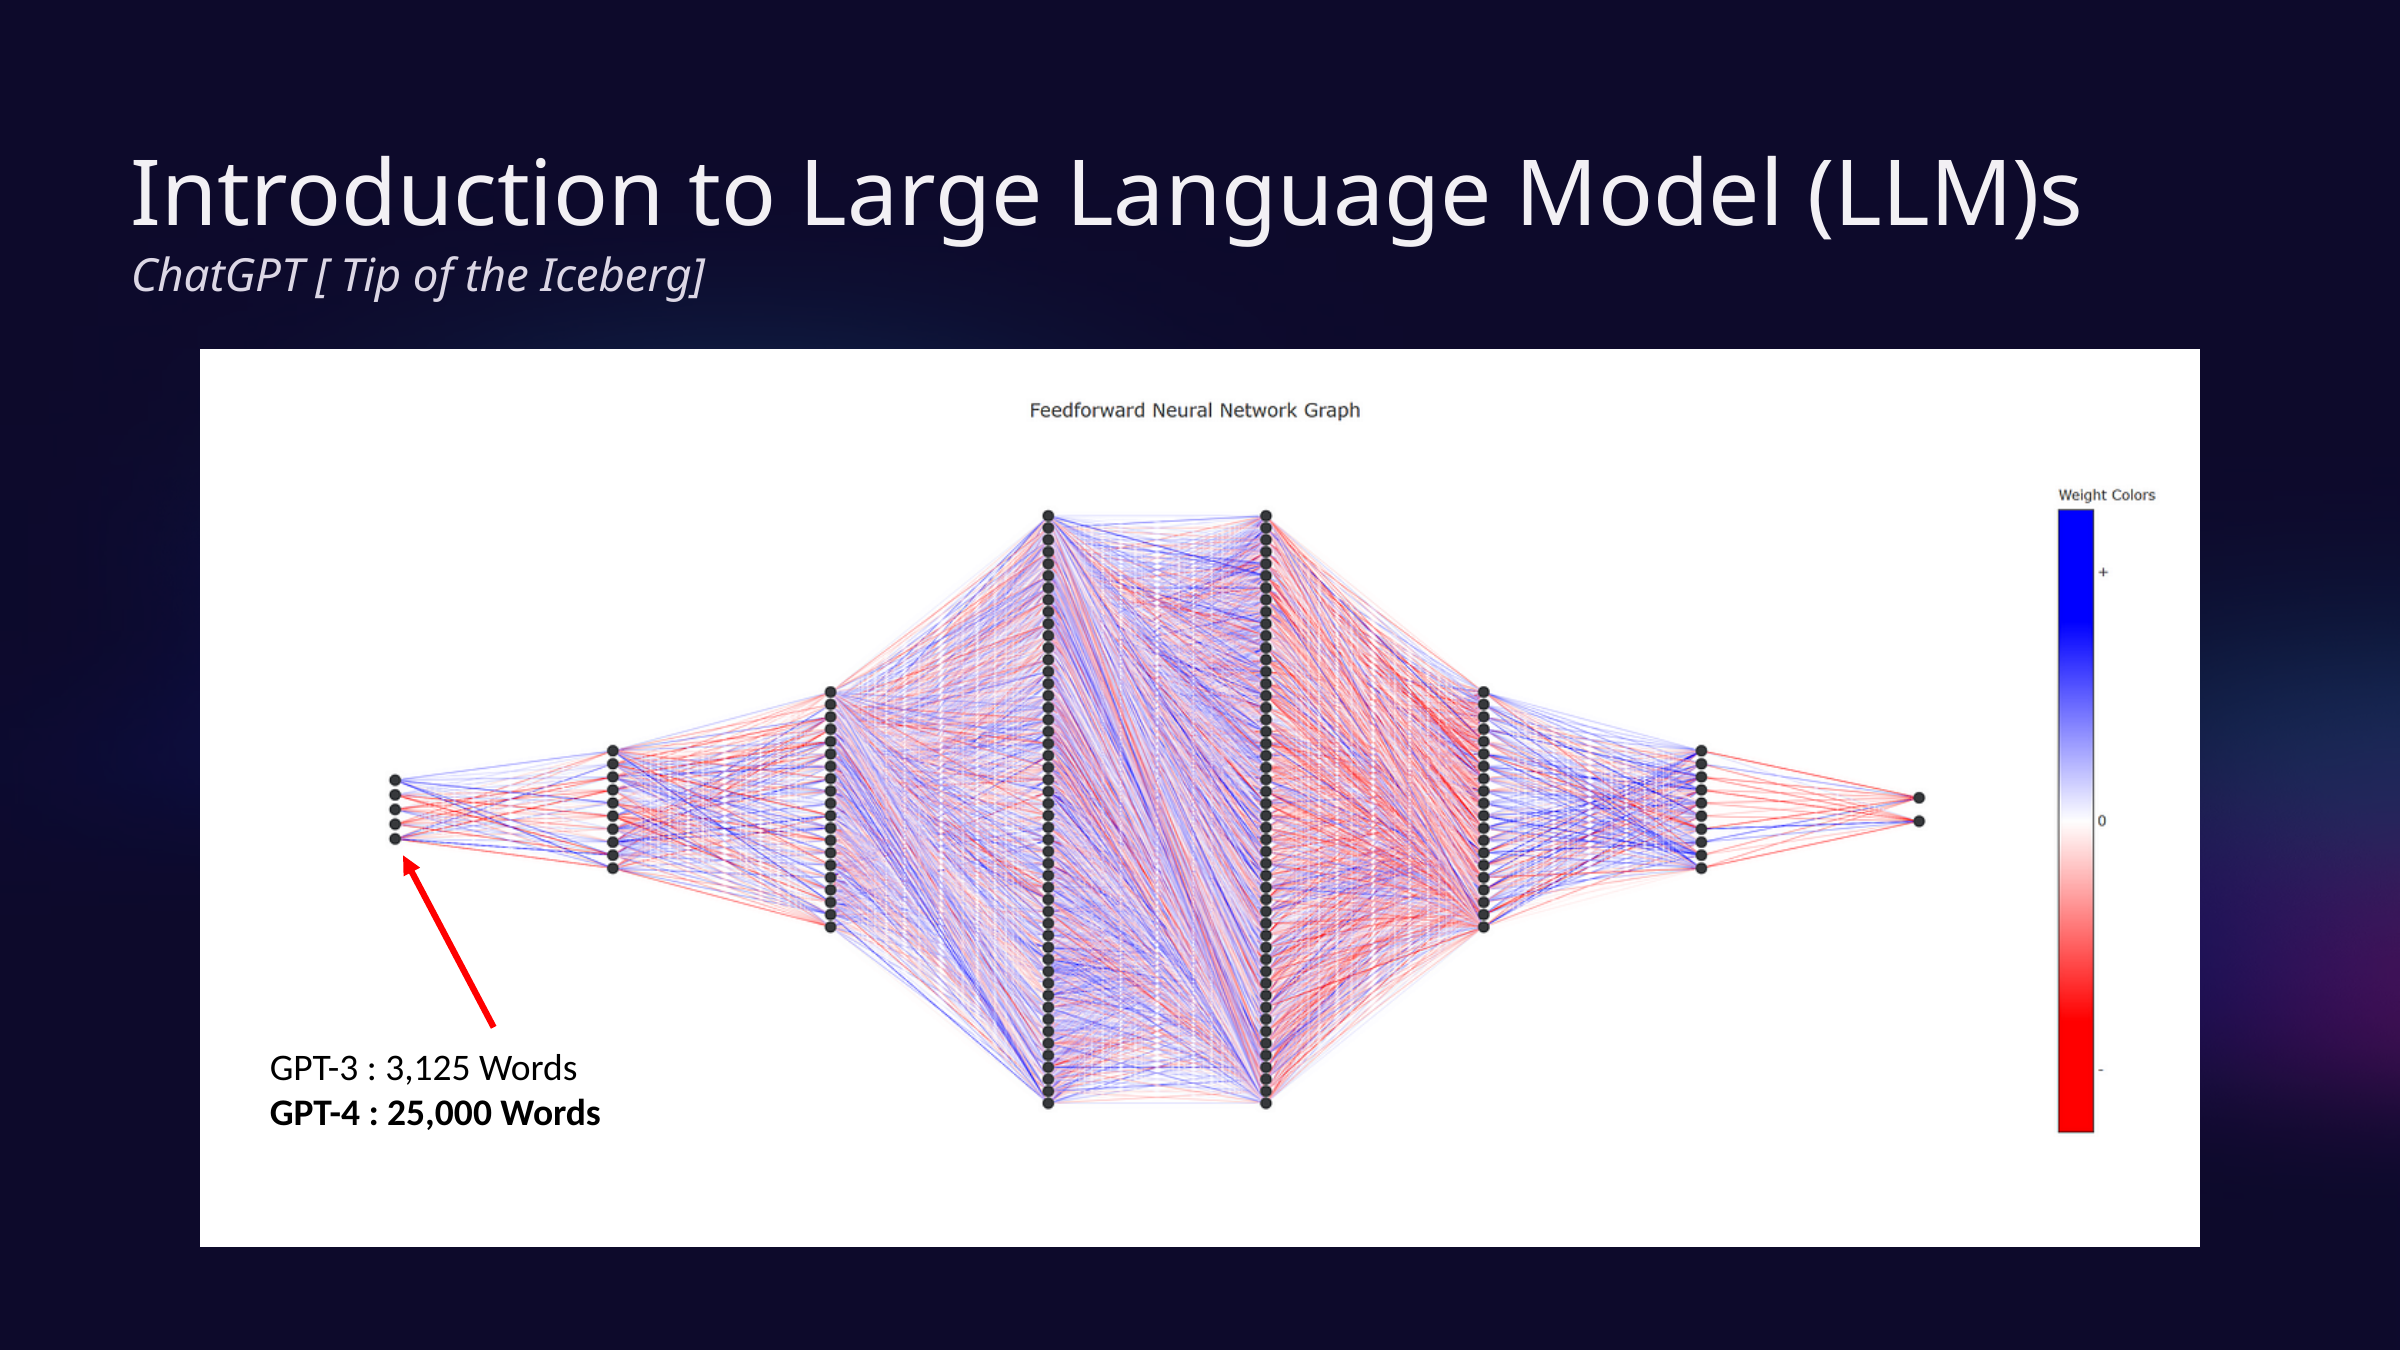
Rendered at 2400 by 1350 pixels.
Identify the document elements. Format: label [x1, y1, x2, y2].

picture [0, 0, 2400, 1350]
text_box [403, 855, 494, 1028]
